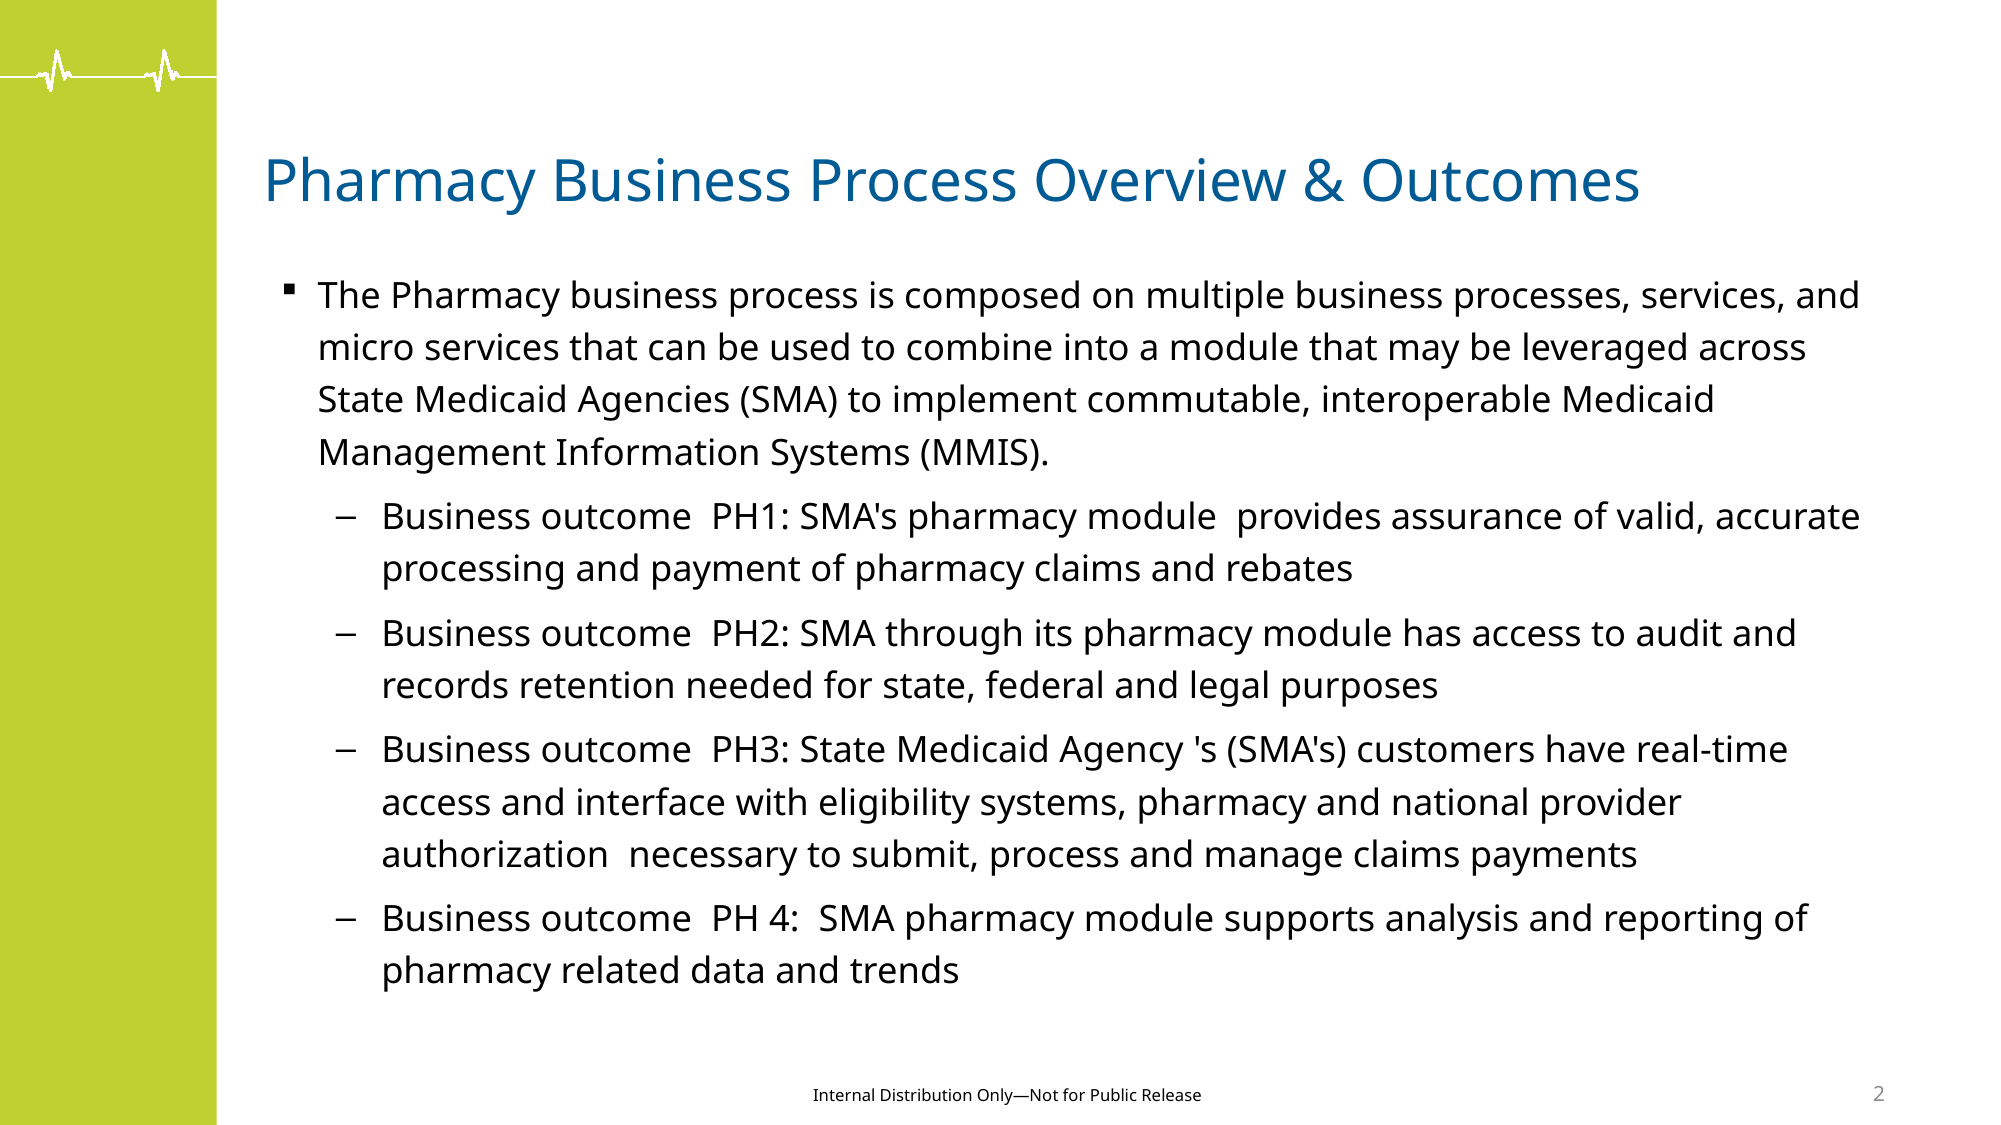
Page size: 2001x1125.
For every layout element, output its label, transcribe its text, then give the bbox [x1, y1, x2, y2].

slide_number 2 [1500, 1065, 1900, 1125]
picture [0, 9, 217, 125]
title Pharmacy Business Process Overview & Outcomes [248, 119, 1882, 236]
list The Pharmacy business process is composed on multiple business processes, services, and micro services that can be used to combine into a module that may be leveraged across State Medicaid Agencies (SMA) to implement commutable, interoperable Medicaid Management Information Systems (MMIS). Business outcome PH1: SMA's pharmacy module provides assurance of valid, accurate processing and payment of pharmacy claims and rebates Business outcome PH2: SMA through its pharmacy module has access to audit and records retention needed for state, federal and legal purposes Business outcome PH3: State Medicaid Agency 's (SMA's) customers have real-time access and interface with eligibility systems, pharmacy and national provider authorization necessary to submit, process and manage claims payments Business outcome PH 4: SMA pharmacy module supports analysis and reporting of pharmacy related data and trends [248, 255, 1882, 1005]
